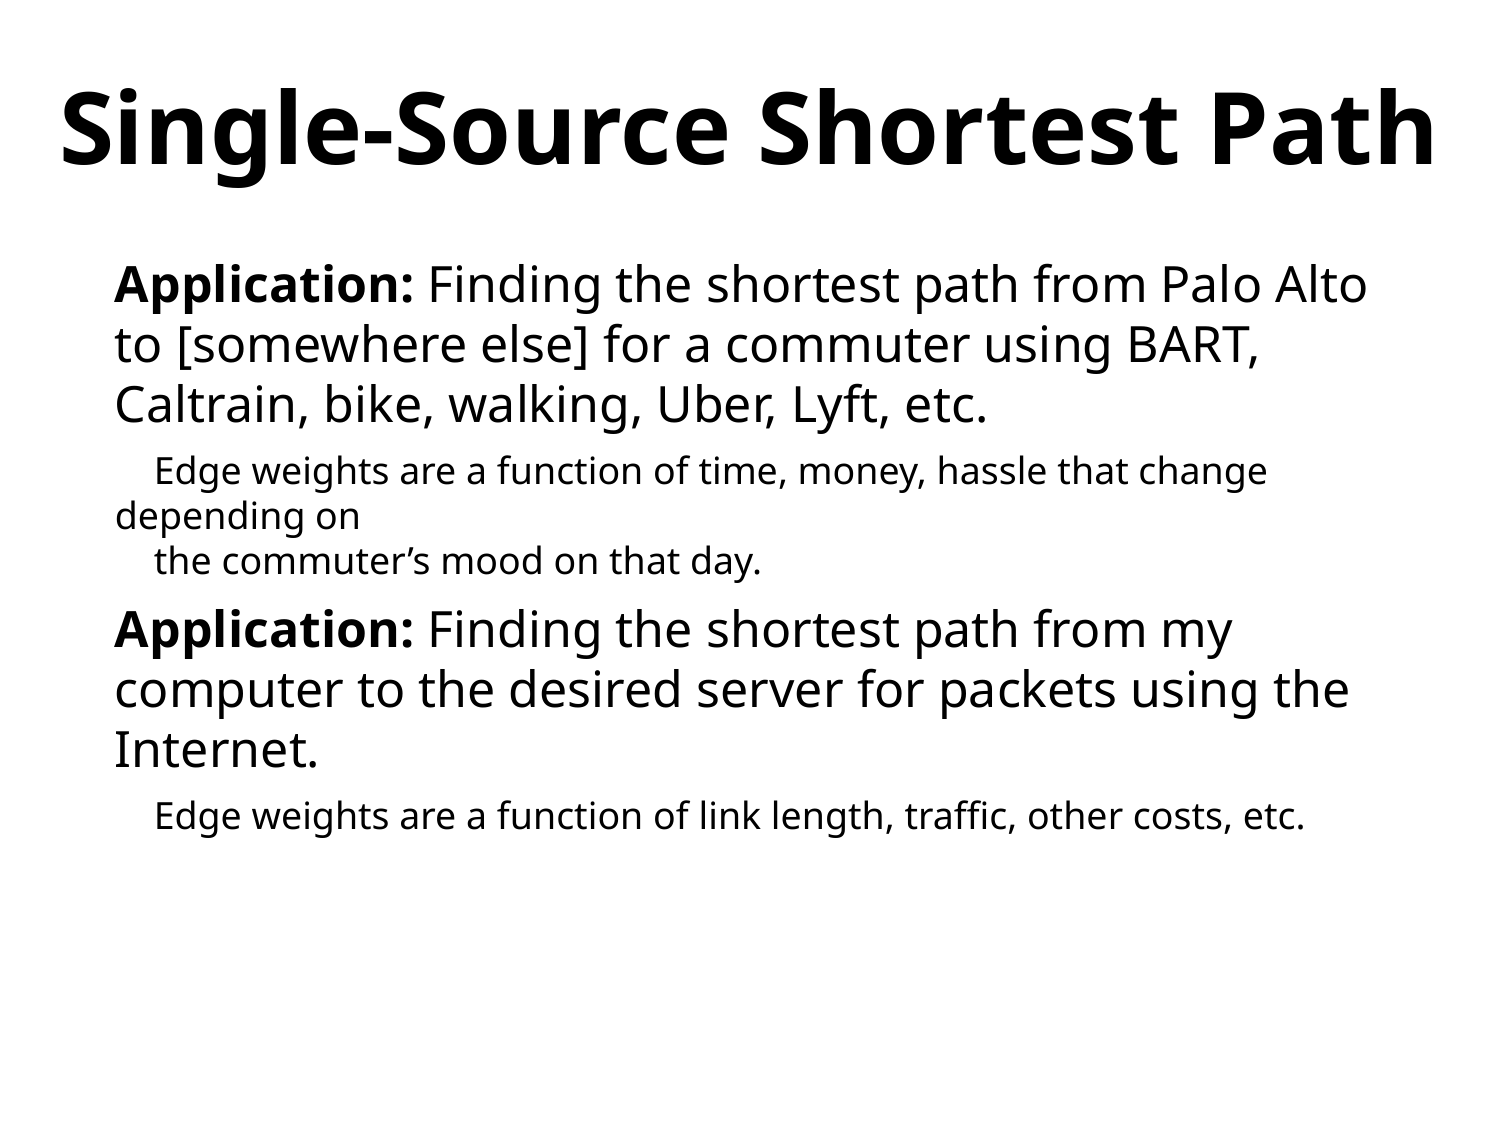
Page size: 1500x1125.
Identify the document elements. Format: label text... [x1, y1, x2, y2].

subtitle Application: Finding the shortest path from Palo Alto to [somewhere else] for a commuter using BART, Caltrain, bike, walking, Uber, Lyft, etc. Edge weights are a function of time, money, hassle that change depending on the commuter’s mood on that day. Application: Finding the shortest path from my computer to the desired server for packets using the Internet. Edge weights are a function of link length, traffic, other costs, etc. [99, 237, 1400, 1125]
subtitle Single-Source Shortest Path [0, 50, 1500, 237]
